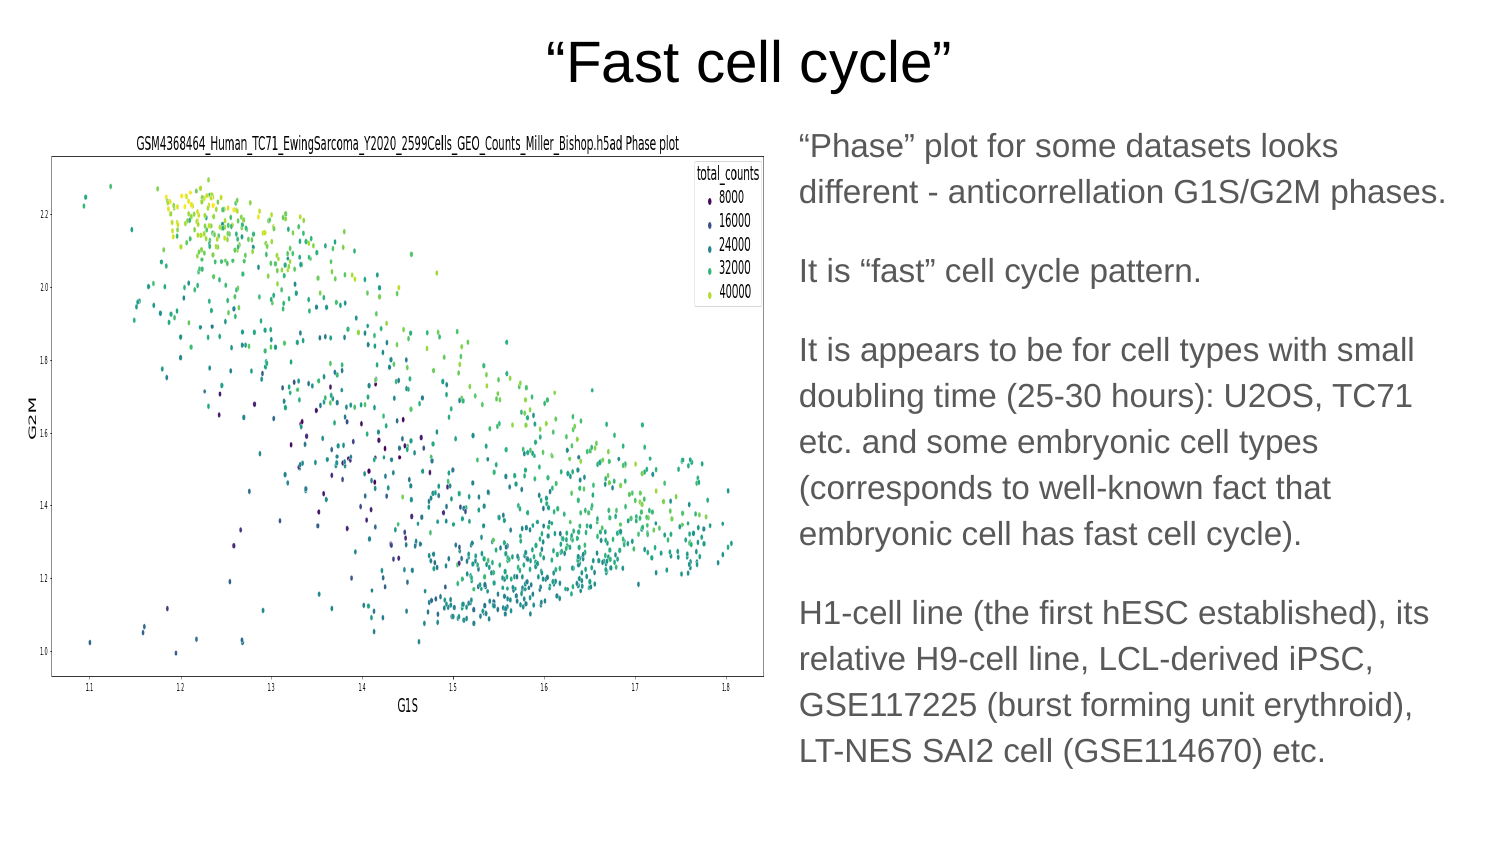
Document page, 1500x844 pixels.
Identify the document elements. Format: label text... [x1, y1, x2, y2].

title “Fast cell cycle” [51, 9, 1449, 104]
picture [24, 127, 767, 722]
text_box “Phase” plot for some datasets looks different - anticorrellation G1S/G2M phases. It is “fast” cell cycle pattern. It is appears to be for cell types with small doubling time (25-30 hours): U2OS, TC71 etc. and some embryonic cell types (corresponds to well-known fact that embryonic cell has fast cell cycle). H1-cell line (the first hESC established), its relative H9-cell line, LCL-derived iPSC, GSE117225 (burst forming unit erythroid), LT-NES SAI2 cell (GSE114670) etc. [783, 103, 1464, 784]
